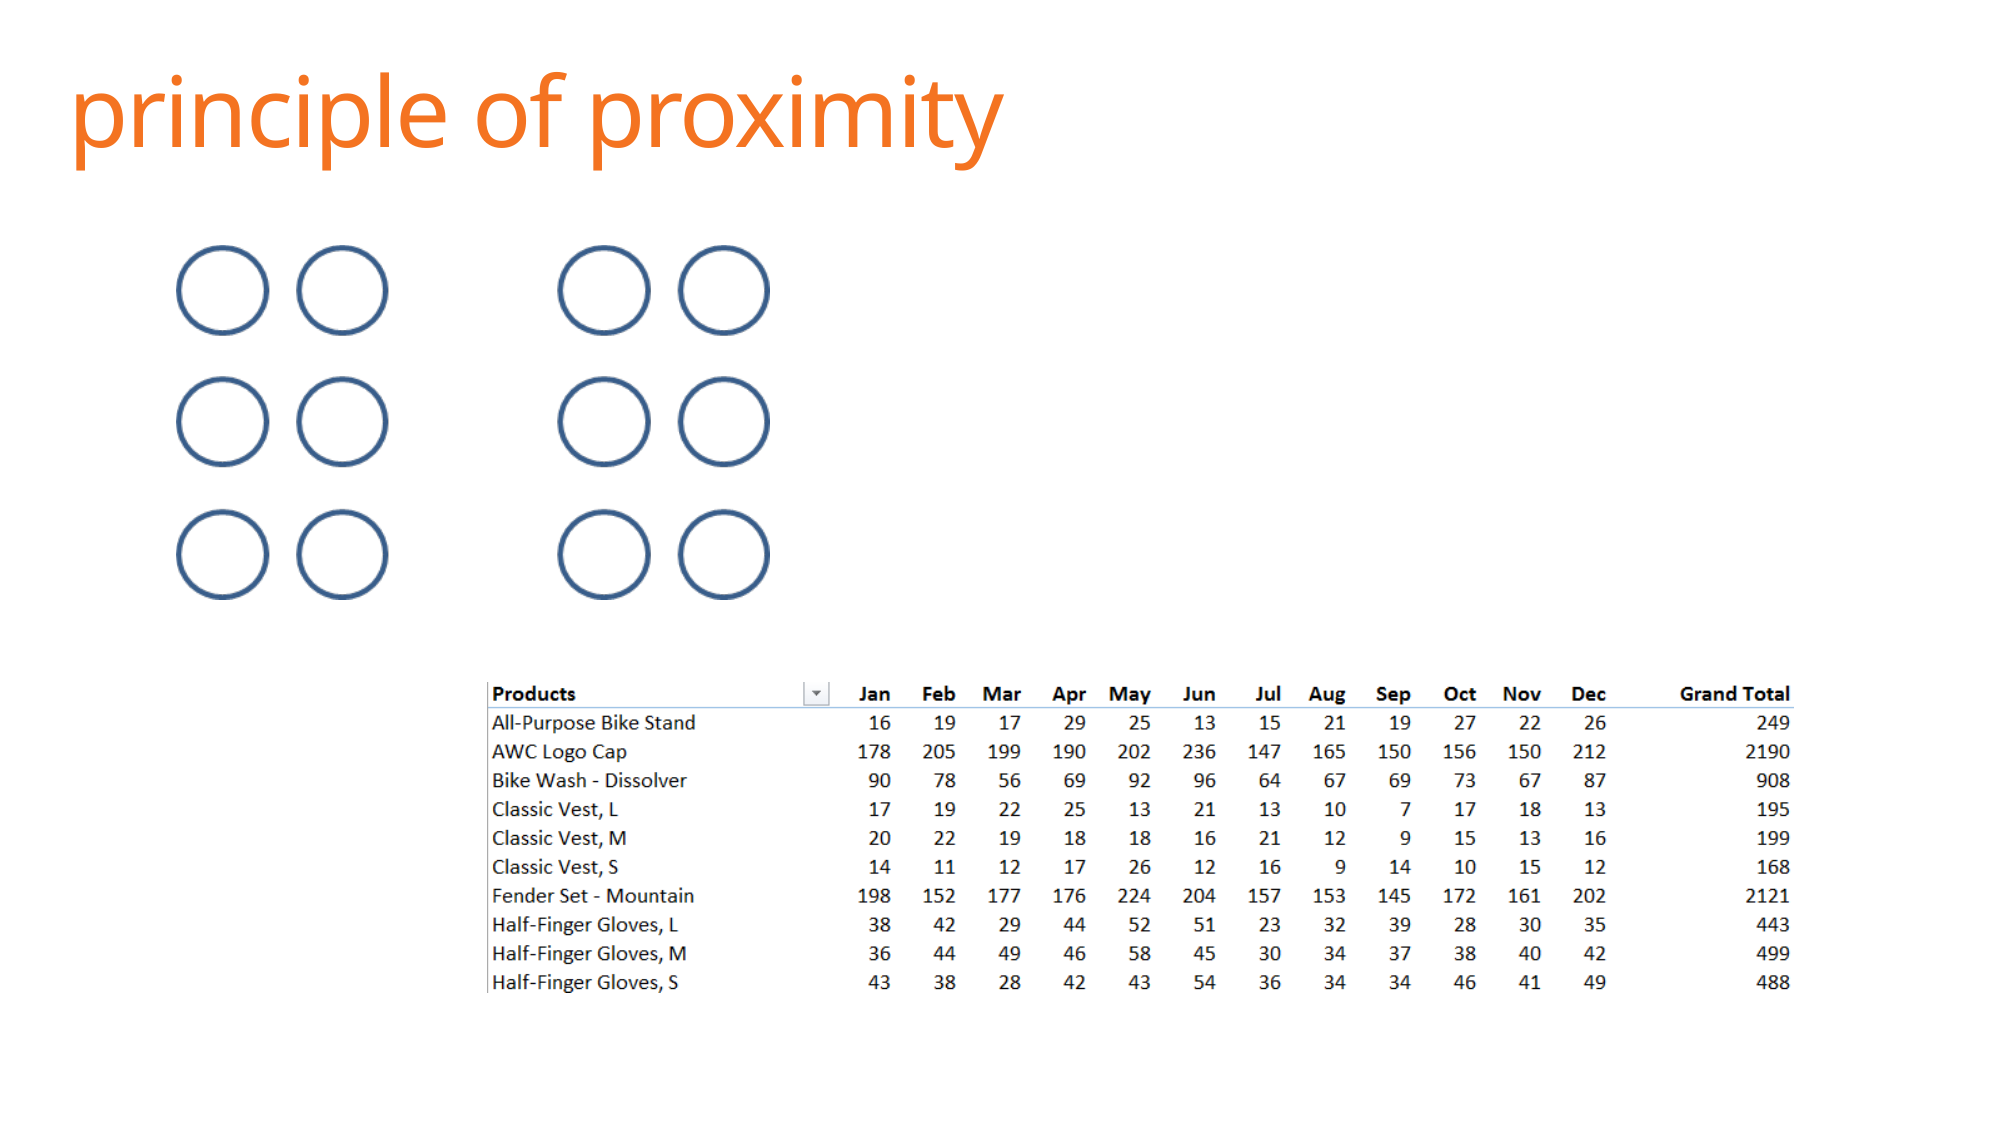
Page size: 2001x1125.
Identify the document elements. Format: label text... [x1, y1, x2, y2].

picture [176, 245, 770, 601]
title principle of proximity [44, 47, 1957, 196]
picture [486, 682, 1794, 994]
